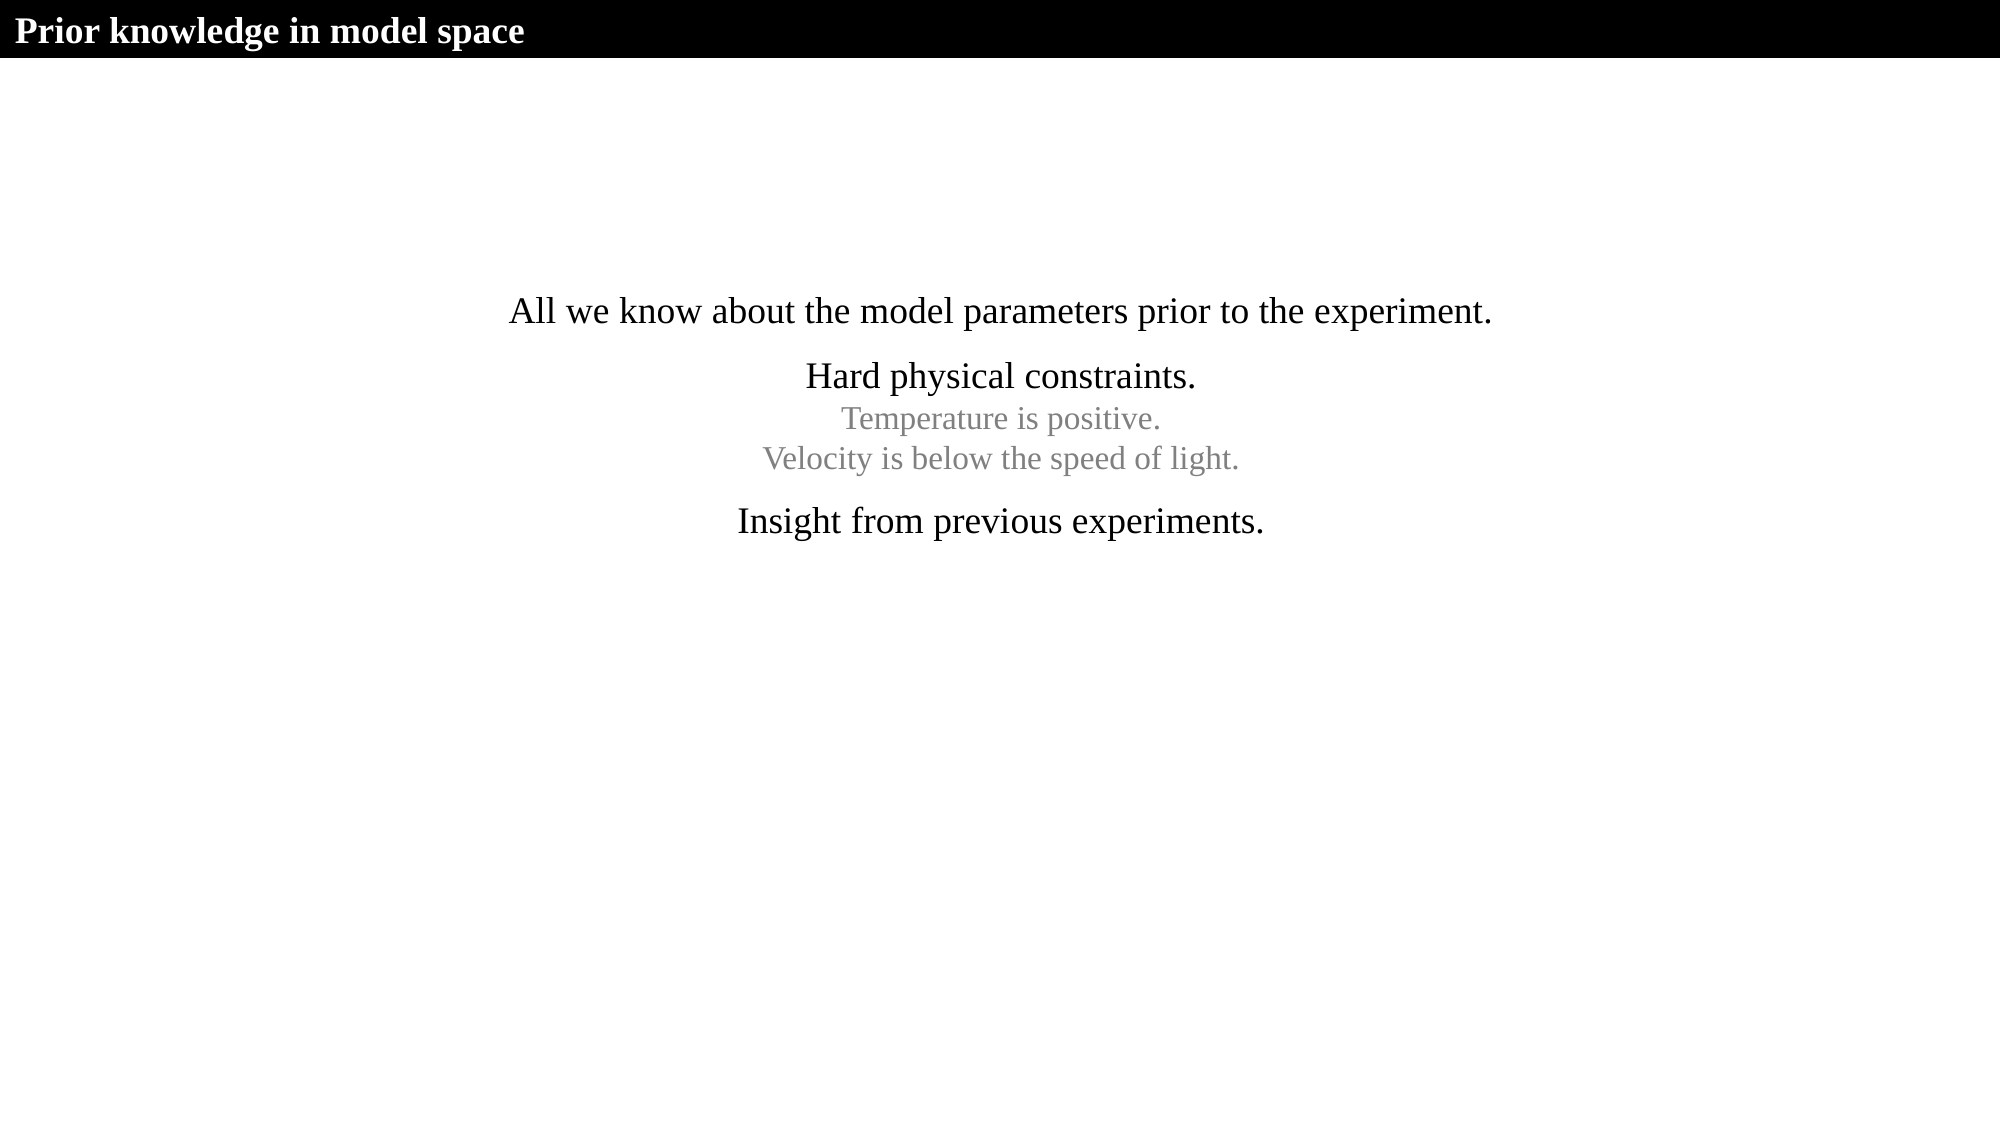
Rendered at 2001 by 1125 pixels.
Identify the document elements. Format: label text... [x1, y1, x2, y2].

text_box Prior knowledge in model space [0, 0, 2000, 58]
